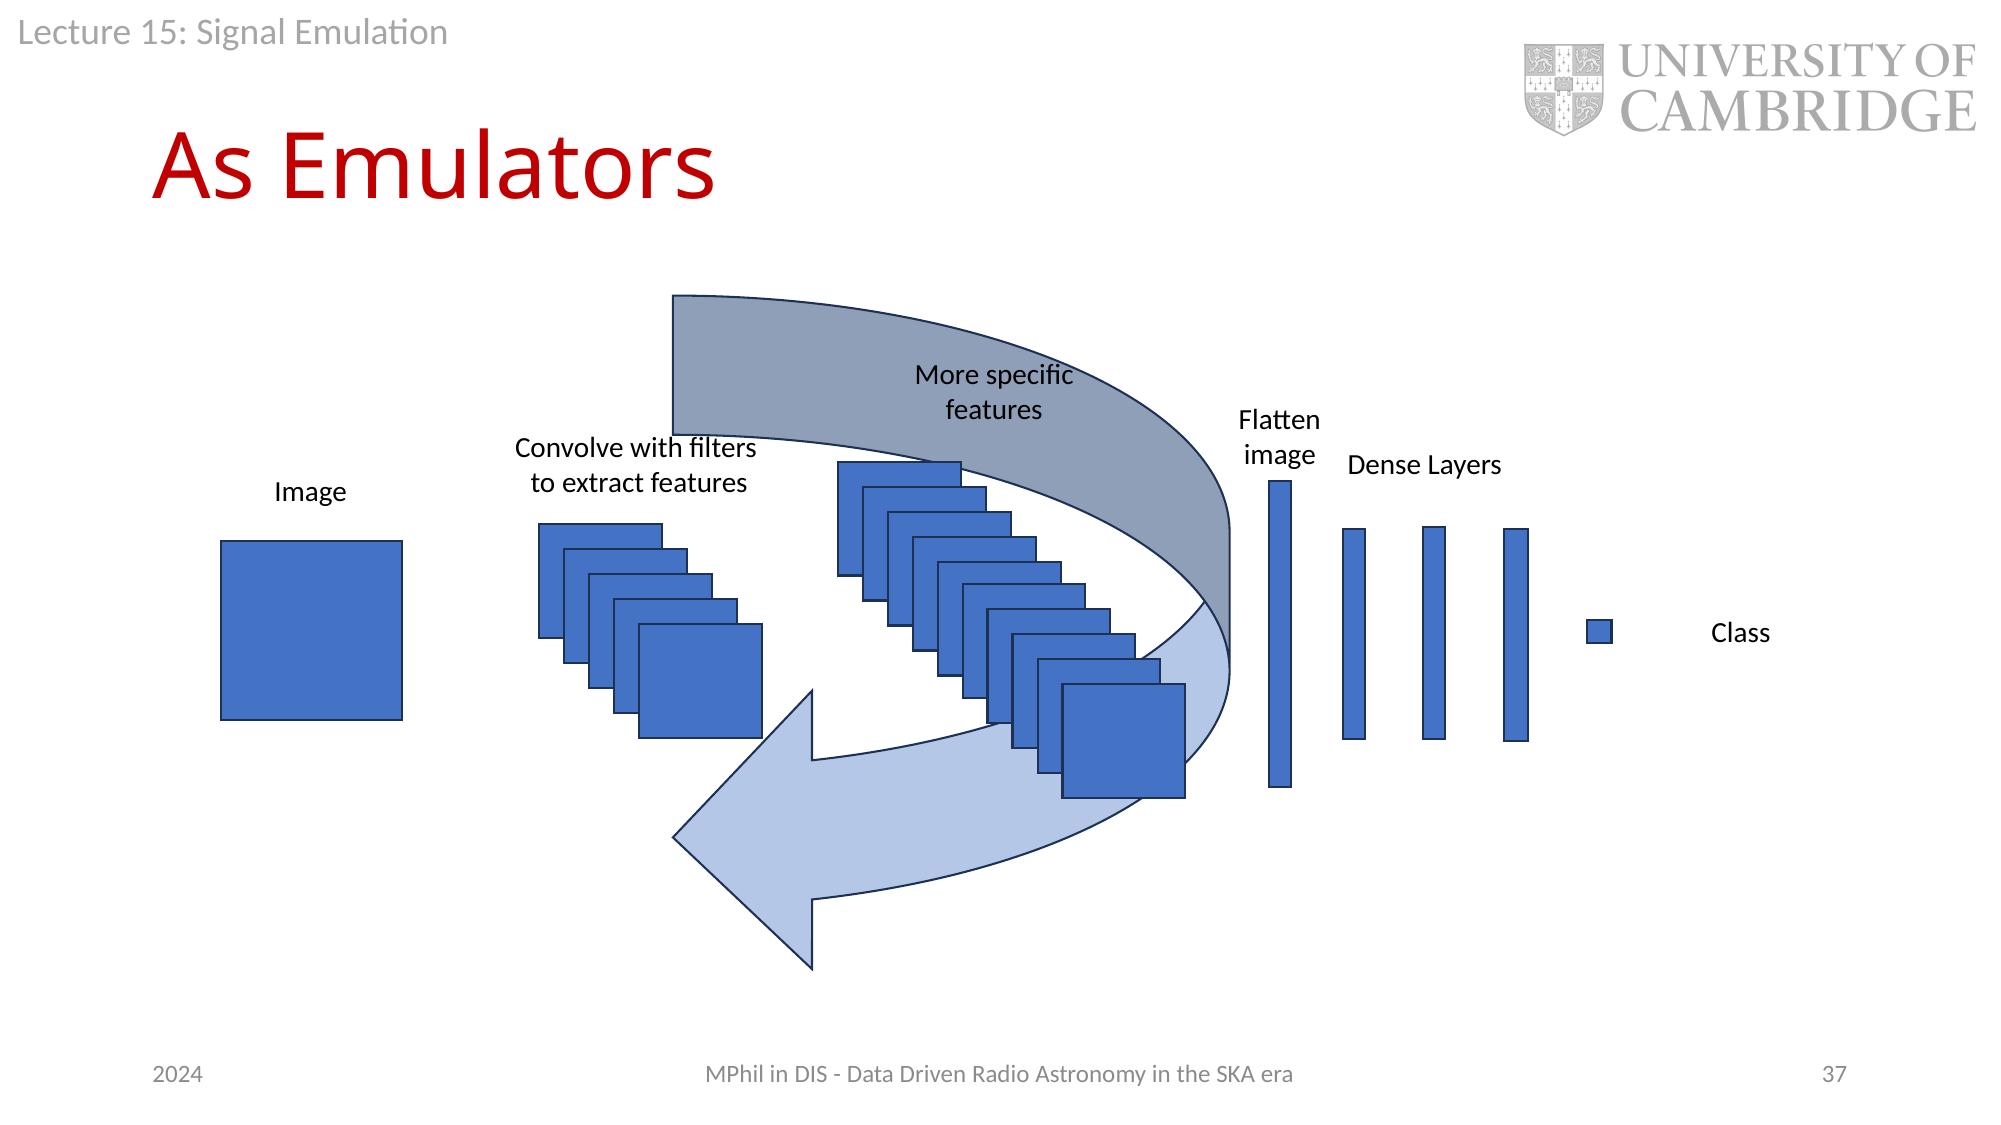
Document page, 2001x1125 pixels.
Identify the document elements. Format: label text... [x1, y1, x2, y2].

text_box Flatten image [1223, 392, 1336, 478]
text_box [986, 608, 1111, 724]
text_box [962, 583, 1086, 699]
text_box [671, 294, 1026, 420]
text_box [912, 536, 1037, 652]
text_box [887, 511, 1012, 627]
text_box [1011, 633, 1136, 749]
text_box Class [1696, 605, 1786, 656]
text_box [638, 623, 763, 739]
text_box Dense Layers [1332, 438, 1517, 488]
text_box [588, 573, 713, 689]
text_box [1037, 658, 1161, 774]
text_box Image [259, 464, 362, 515]
text_box [613, 598, 738, 714]
text_box Convolve with filters to extract features [500, 420, 779, 506]
text_box More specific features [899, 348, 1089, 433]
text_box [1503, 528, 1529, 742]
text_box [671, 688, 1143, 972]
text_box [563, 548, 688, 664]
text_box [220, 540, 403, 721]
text_box [862, 486, 987, 602]
text_box [1342, 528, 1366, 740]
text_box [1422, 526, 1446, 740]
text_box [837, 461, 962, 577]
text_box [1268, 480, 1292, 788]
text_box [937, 561, 1062, 677]
footer MPhil in DIS - Data Driven Radio Astronomy in the SKA era [662, 1042, 1338, 1103]
text_box [1061, 683, 1186, 799]
slide_number 37 [1412, 1042, 1863, 1103]
text_box [538, 523, 663, 639]
title As Emulators [137, 59, 1863, 278]
slide_number 2024 [137, 1042, 588, 1103]
text_box [779, 438, 933, 461]
text_box [962, 373, 1231, 764]
text_box [1586, 619, 1613, 644]
